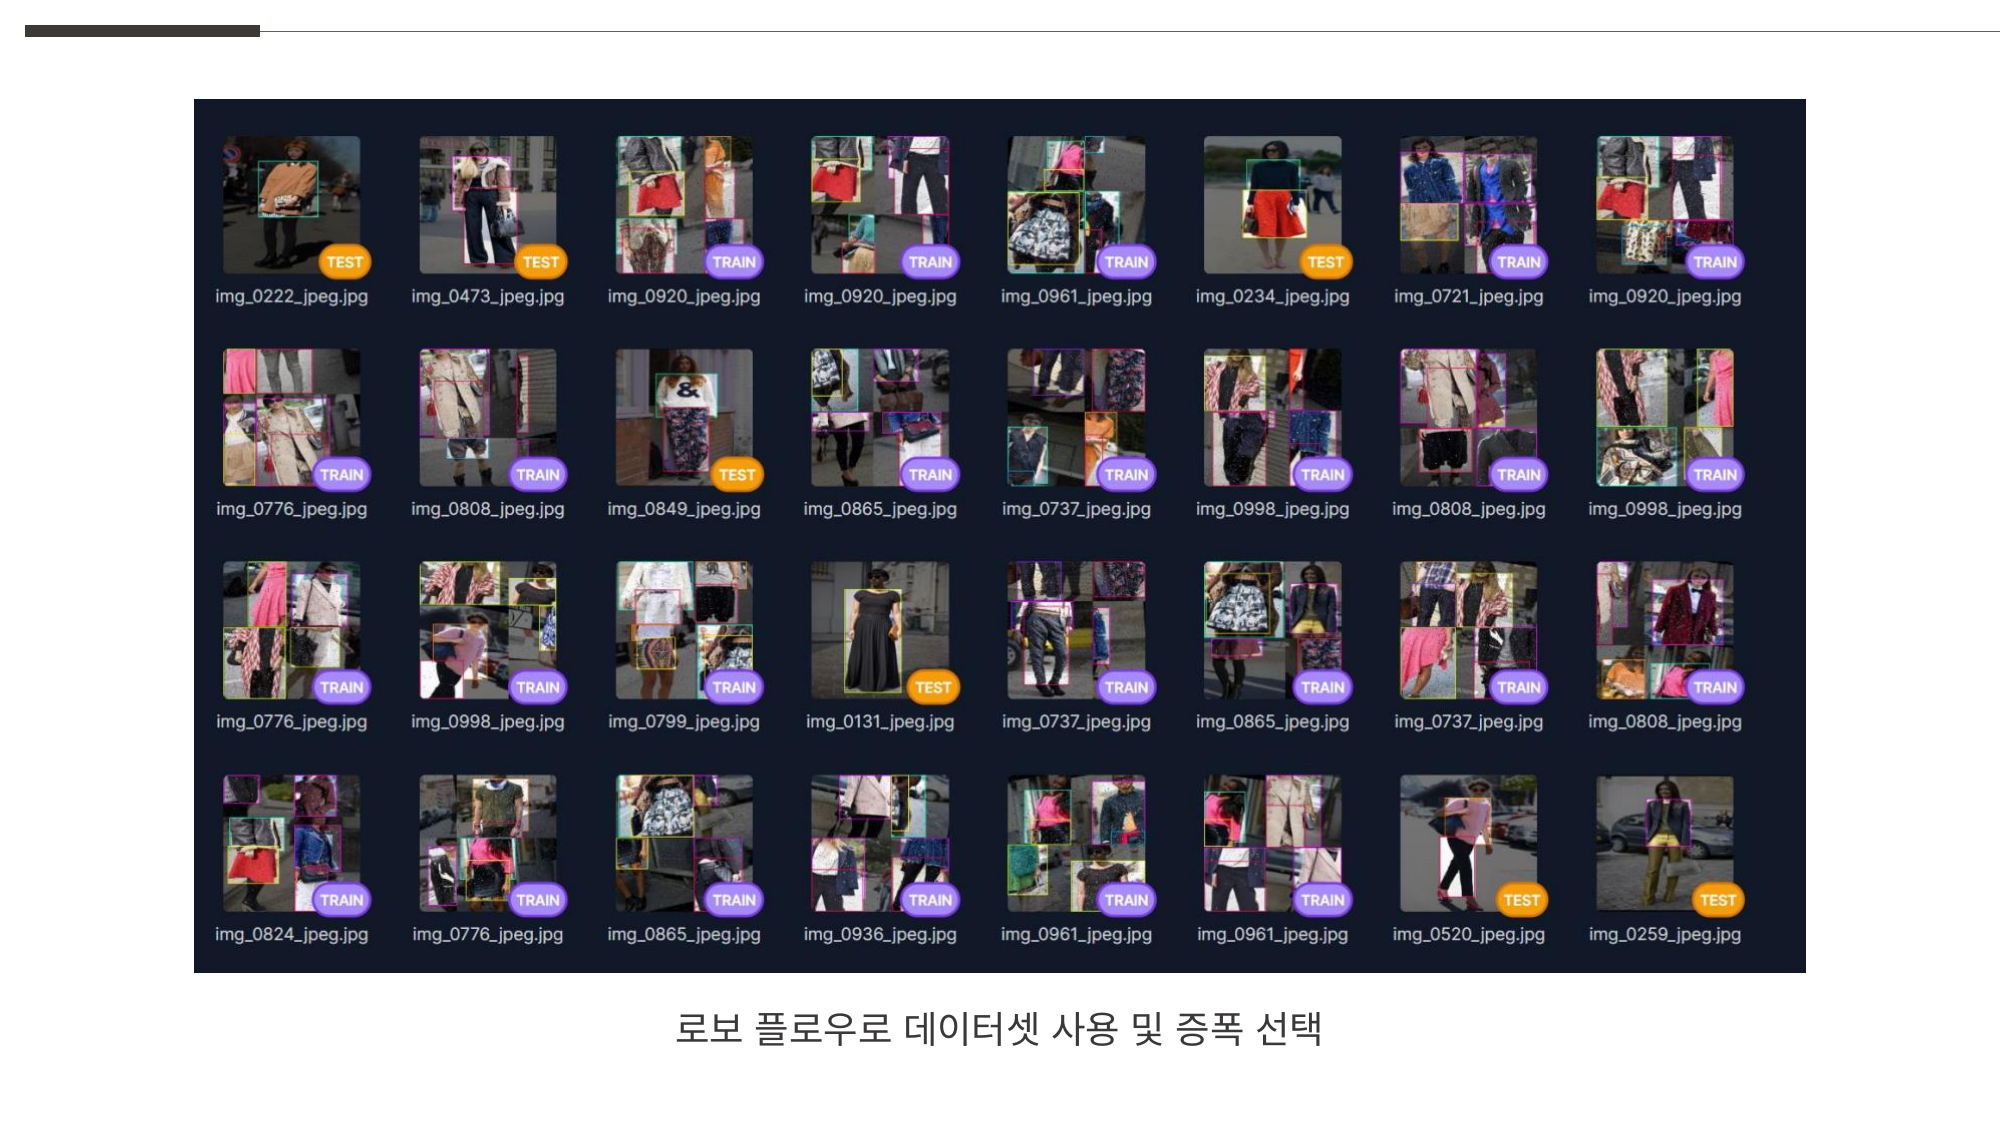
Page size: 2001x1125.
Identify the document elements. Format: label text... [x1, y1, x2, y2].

text_box 로보 플로우로 데이터셋 사용 및 증폭 선택 [186, 998, 1814, 1058]
picture [194, 99, 1806, 973]
